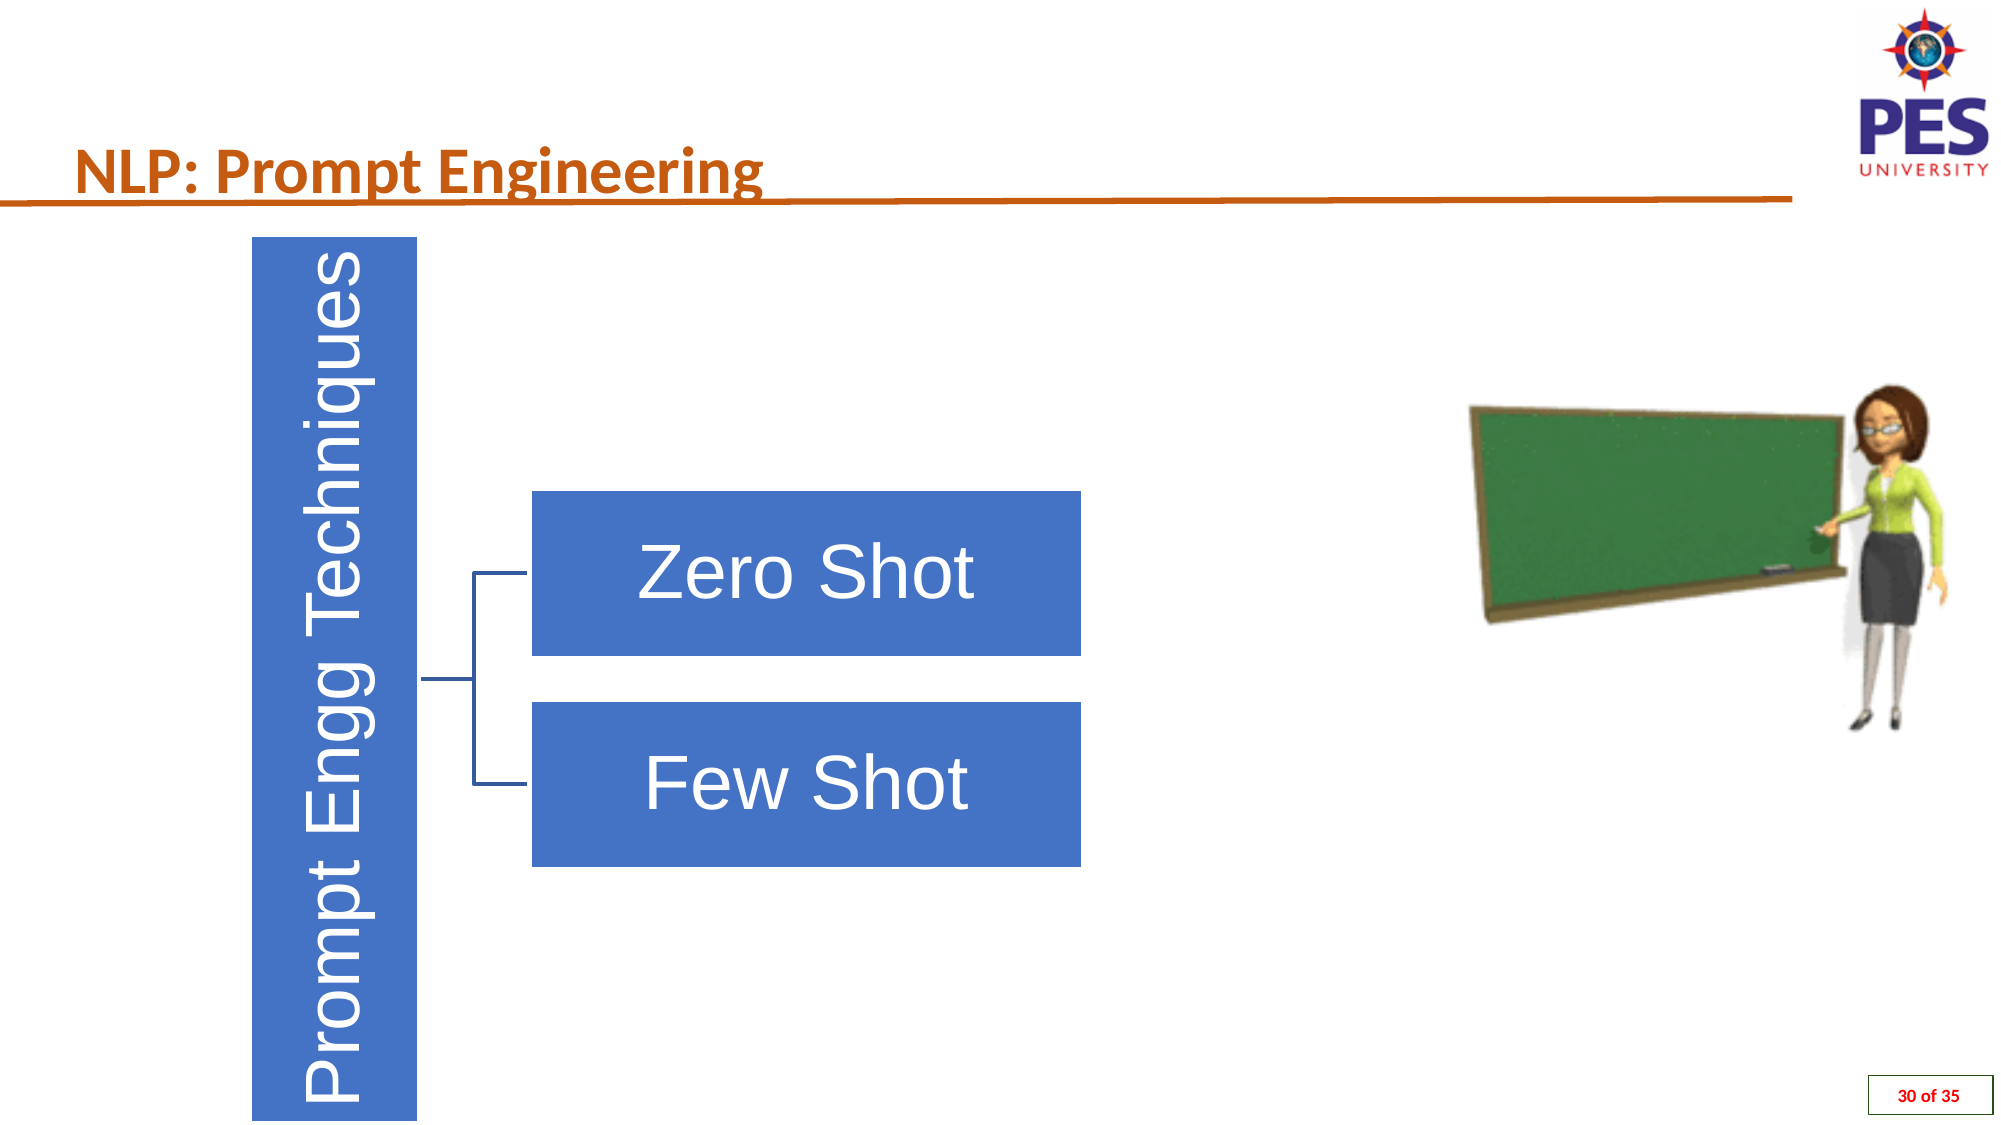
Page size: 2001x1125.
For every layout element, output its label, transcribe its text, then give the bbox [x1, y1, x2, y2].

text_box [0, 234, 1334, 1124]
picture [1452, 308, 1961, 817]
picture [1853, 7, 1994, 181]
text_box NLP: Prompt Engineering [59, 119, 1923, 211]
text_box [0, 198, 1793, 204]
